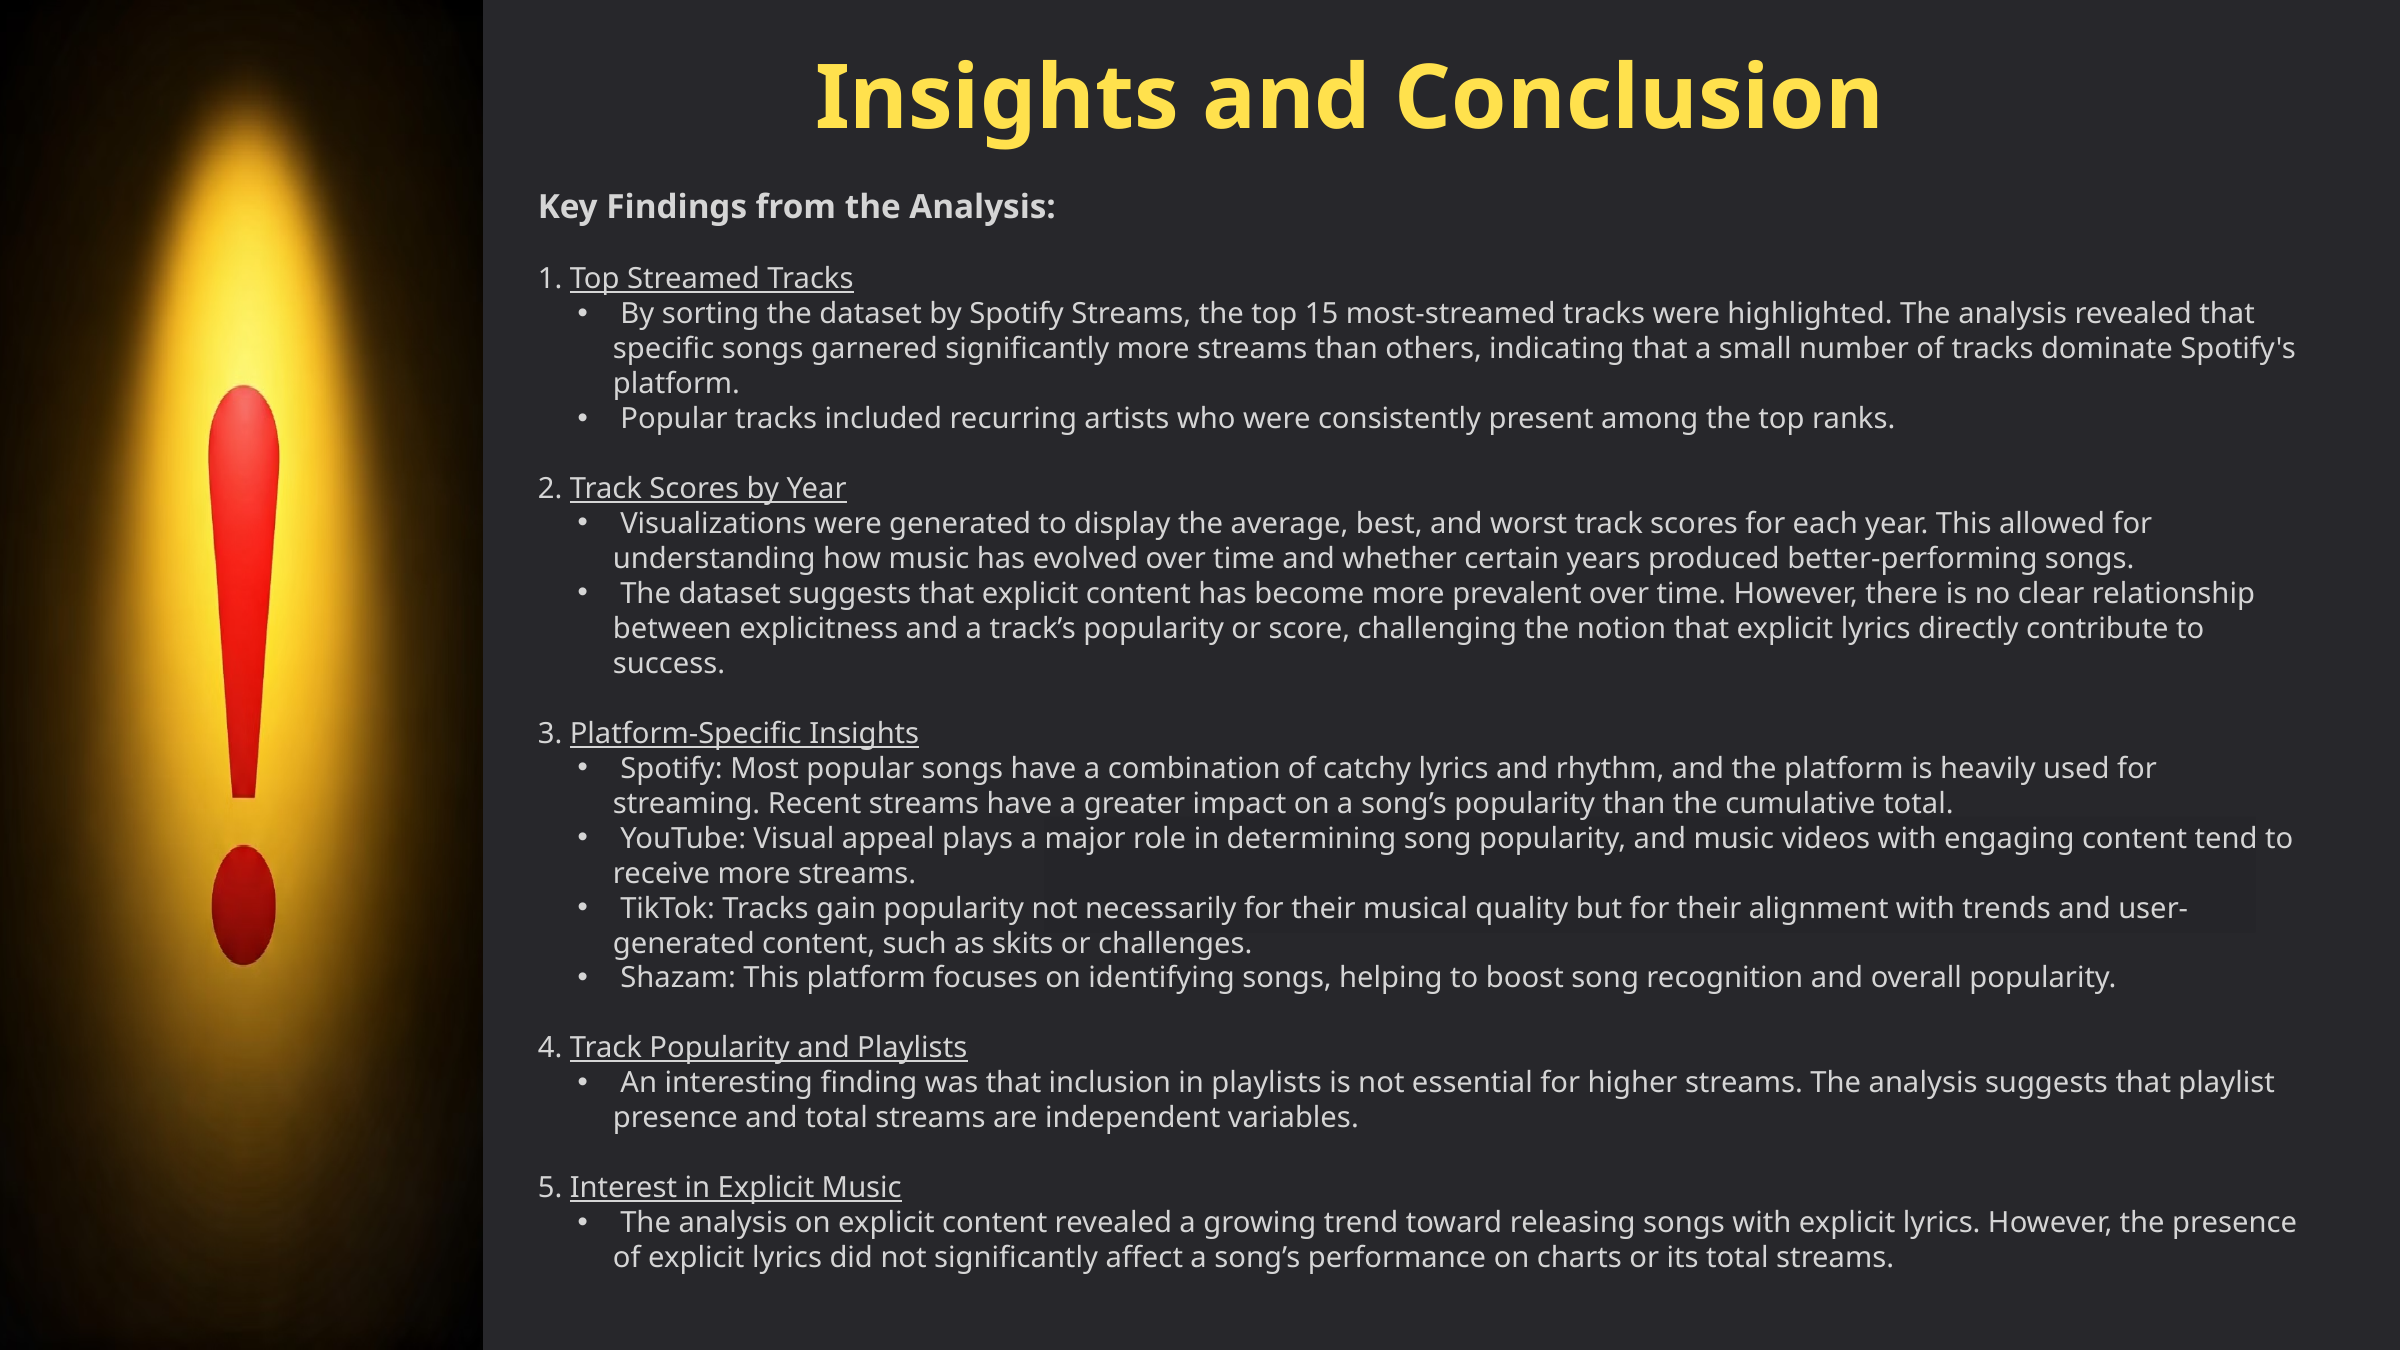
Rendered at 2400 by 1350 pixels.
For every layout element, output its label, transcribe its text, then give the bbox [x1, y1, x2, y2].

text_box Insights and Conclusion [814, 34, 1715, 147]
text_box Key Findings from the Analysis: 1. Top Streamed Tracks By sorting the dataset by Spotify Streams, the top 15 most-streamed tracks were highlighted. The analysis revealed that specific songs garnered significantly more streams than others, indicating that a small number of tracks dominate Spotify's platform. Popular tracks included recurring artists who were consistently present among the top ranks. 2. Track Scores by Year Visualizations were generated to display the average, best, and worst track scores for each year. This allowed for understanding how music has evolved over time and whether certain years produced better-performing songs. The dataset suggests that explicit content has become more prevalent over time. However, there is no clear relationship between explicitness and a track’s popularity or score, challenging the notion that explicit lyrics directly contribute to success. 3. Platform-Specific Insights Spotify: Most popular songs have a combination of catchy lyrics and rhythm, and the platform is heavily used for streaming. Recent streams have a greater impact on a song’s popularity than the cumulative total. YouTube: Visual appeal plays a major role in determining song popularity, and music videos with engaging content tend to receive more streams. TikTok: Tracks gain popularity not necessarily for their musical quality but for their alignment with trends and user-generated content, such as skits or challenges. Shazam: This platform focuses on identifying songs, helping to boost song recognition and overall popularity. 4. Track Popularity and Playlists An interesting finding was that inclusion in playlists is not essential for higher streams. The analysis suggests that playlist presence and total streams are independent variables. 5. Interest in Explicit Music The analysis on explicit content revealed a growing trend toward releasing songs with explicit lyrics. However, the presence of explicit lyrics did not significantly affect a song’s performance on charts or its total streams. [523, 177, 2316, 1281]
picture [0, 0, 483, 1350]
